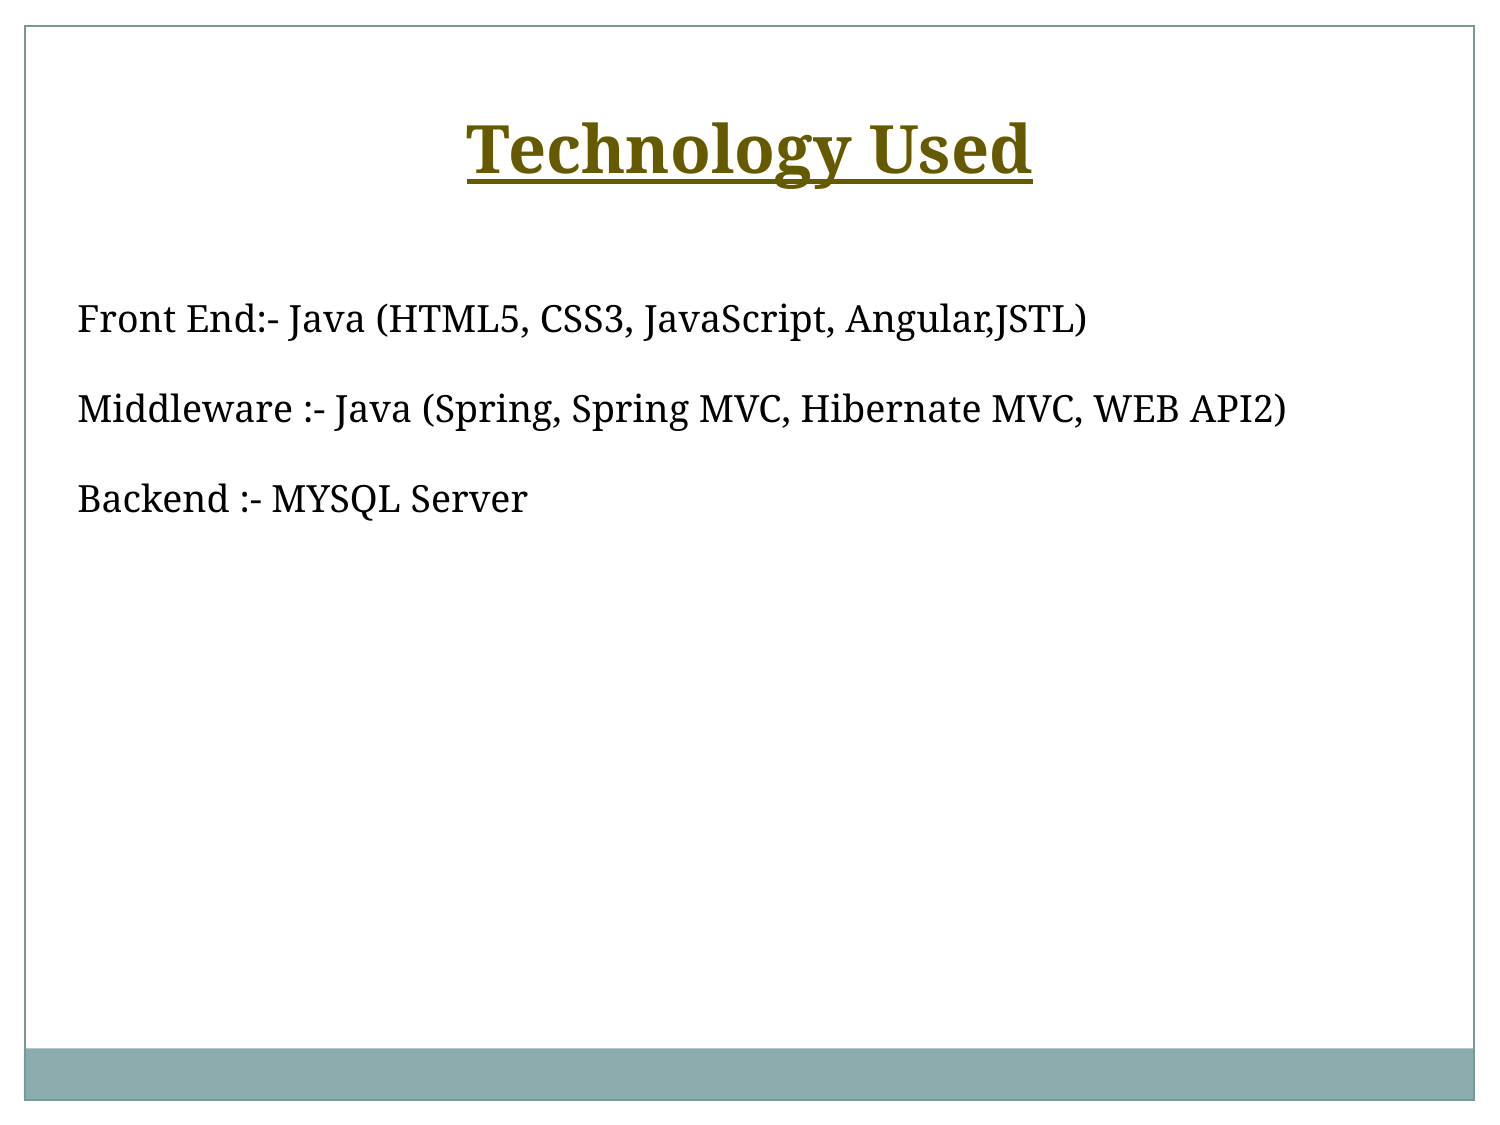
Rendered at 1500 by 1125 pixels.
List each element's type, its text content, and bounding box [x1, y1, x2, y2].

text_box Technology Used Front End:- Java (HTML5, CSS3, JavaScript, Angular,JSTL) Middleware :- Java (Spring, Spring MVC, Hibernate MVC, WEB API2) Backend :- MYSQL Server [62, 99, 1438, 528]
